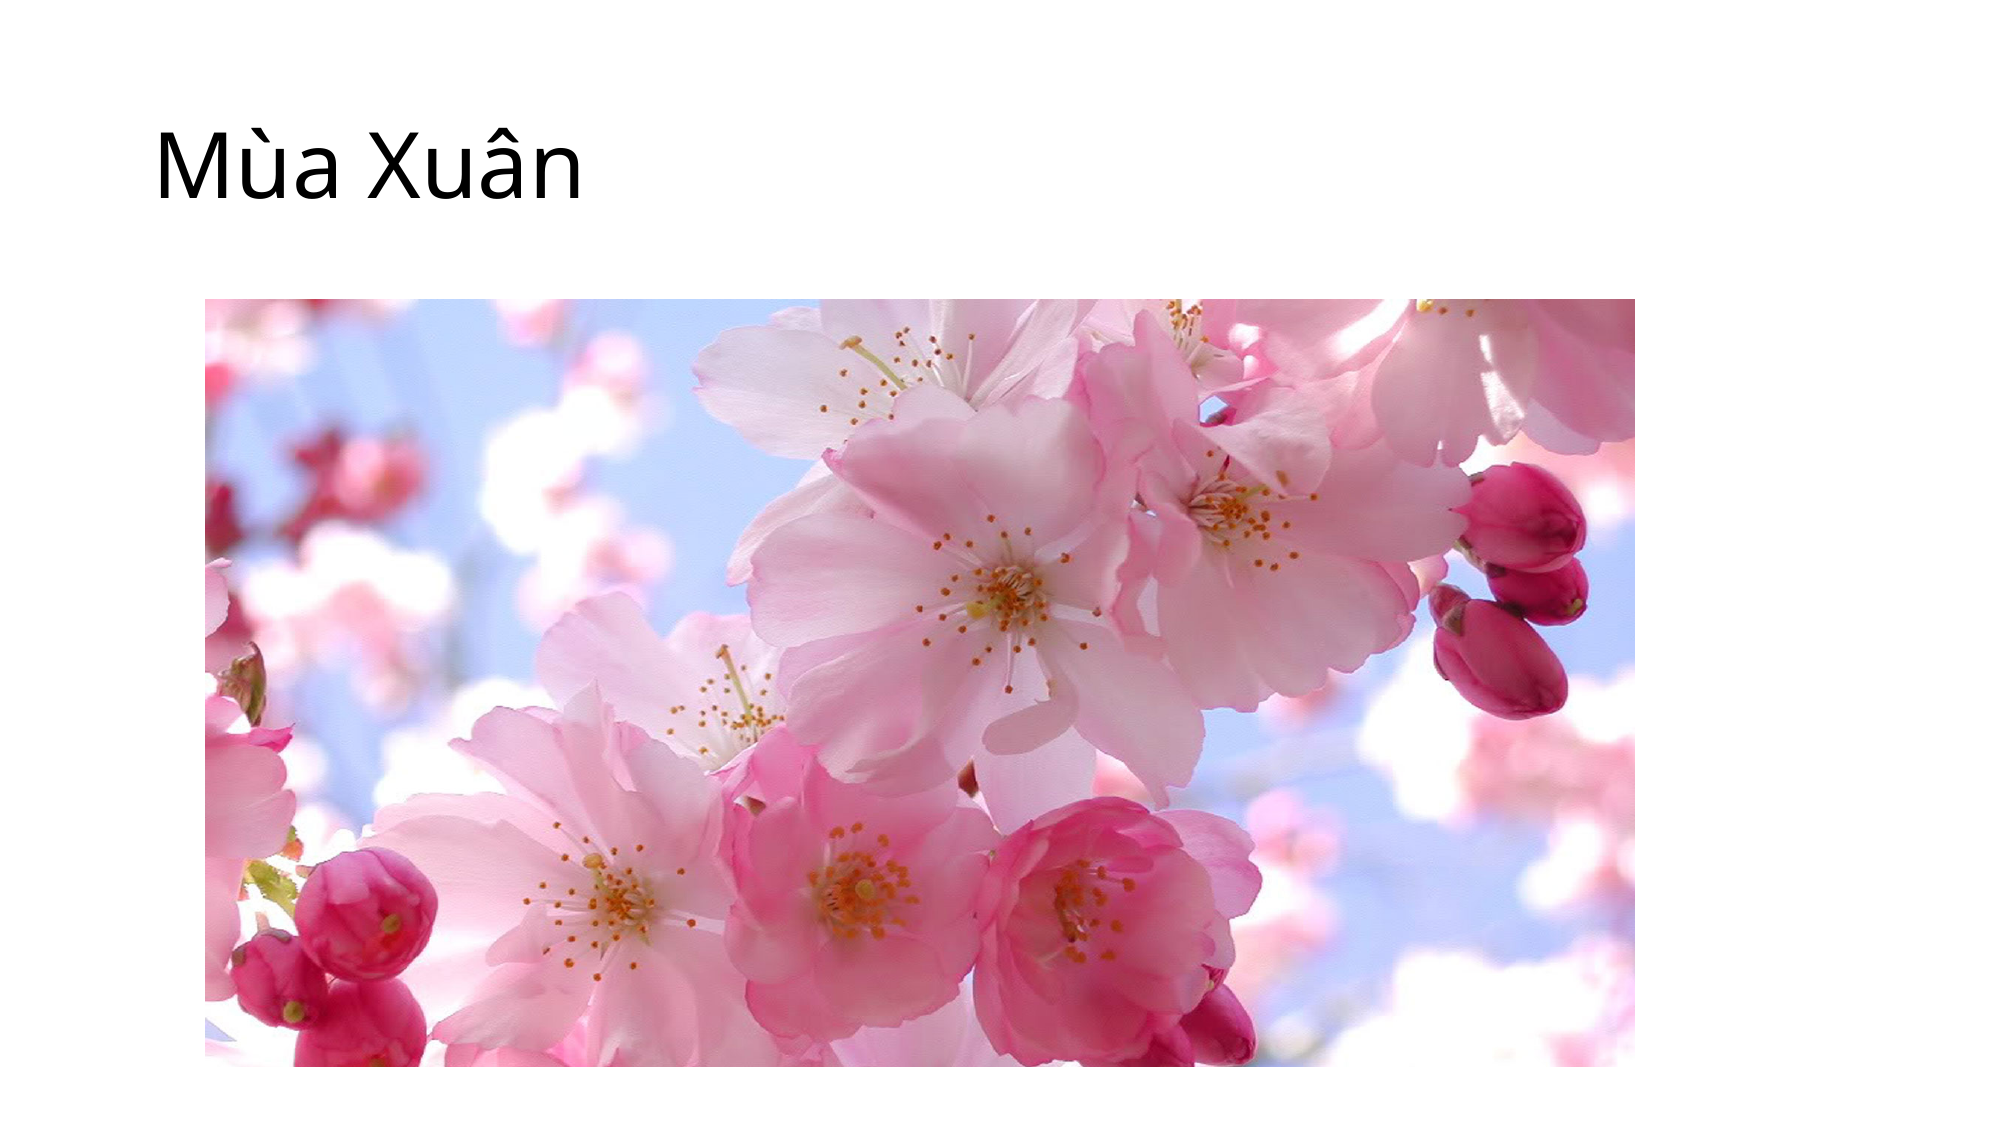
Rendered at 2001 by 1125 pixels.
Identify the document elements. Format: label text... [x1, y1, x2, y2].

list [205, 299, 1635, 1067]
title Mùa Xuân [137, 59, 1863, 278]
